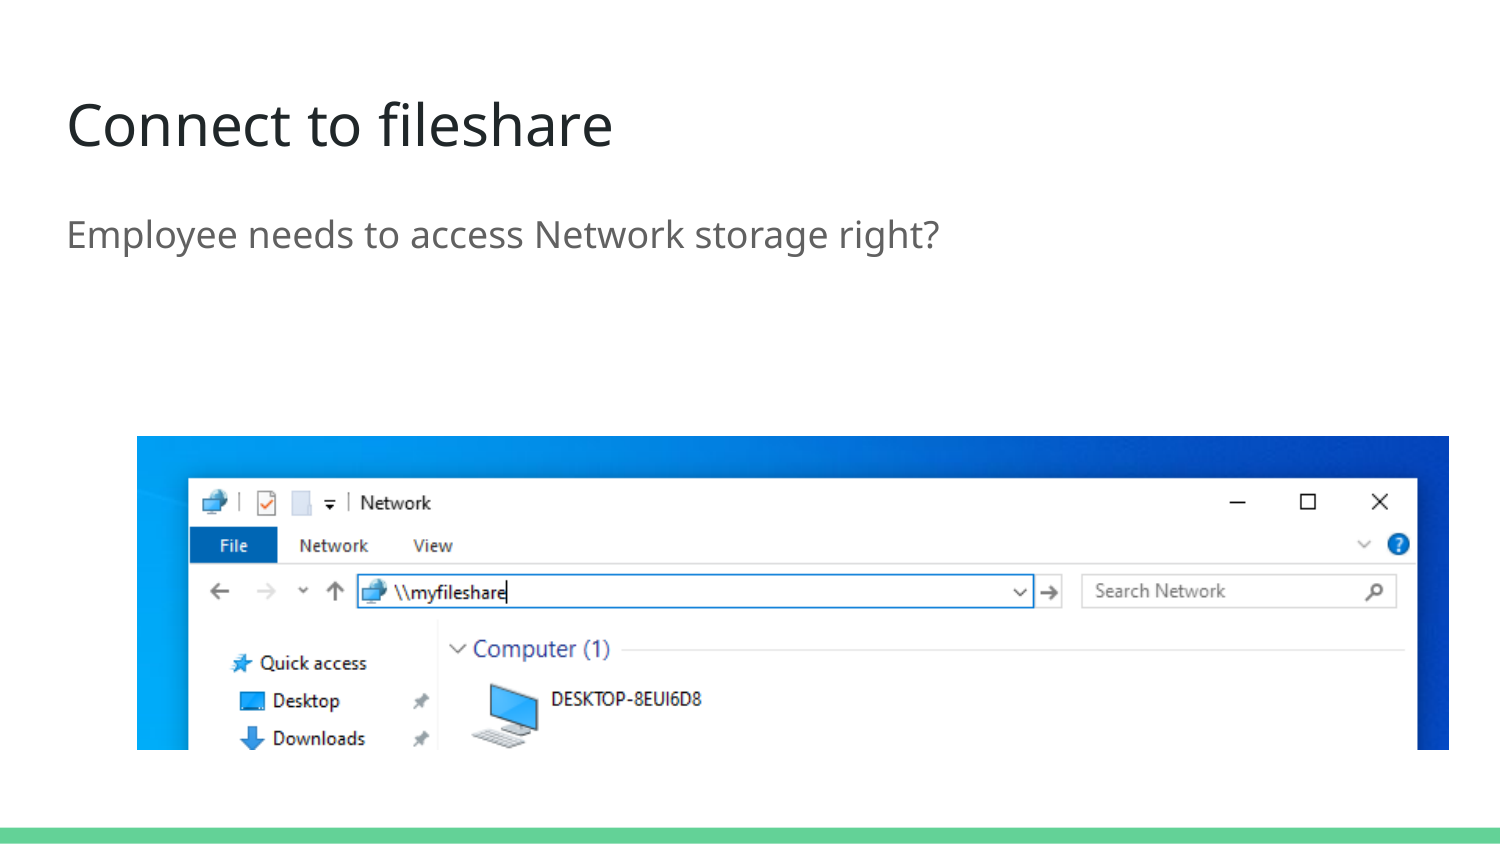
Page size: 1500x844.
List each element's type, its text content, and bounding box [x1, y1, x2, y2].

picture [162, 436, 1450, 750]
title Connect to fileshare [51, 72, 1449, 167]
list Employee needs to access Network storage right? [51, 189, 1449, 750]
